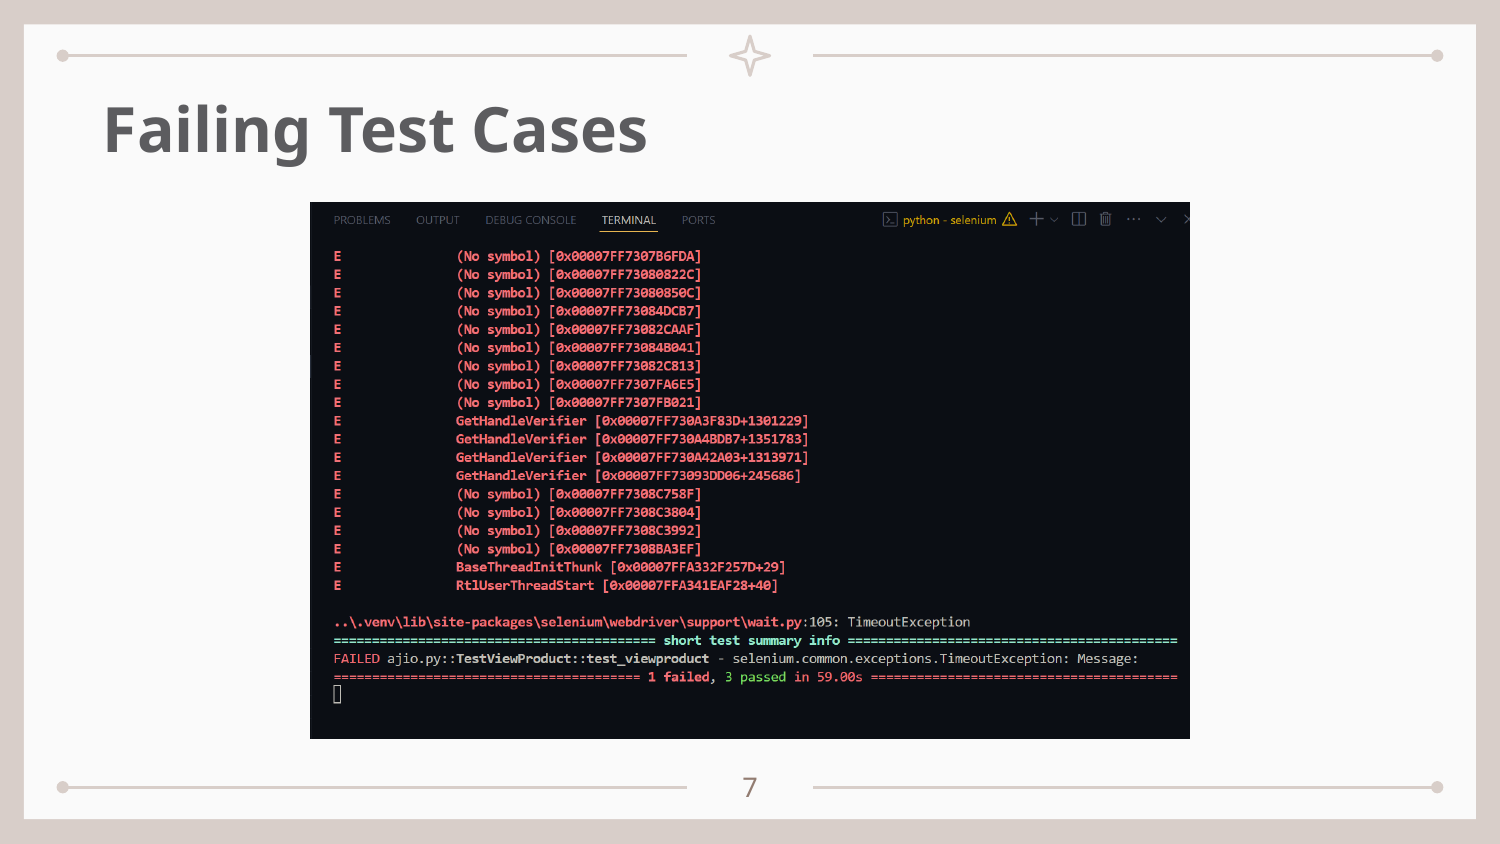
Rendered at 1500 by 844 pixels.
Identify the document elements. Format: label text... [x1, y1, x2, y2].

slide_number ‹#› [705, 755, 795, 810]
title Failing Test Cases [87, 74, 1352, 169]
picture [310, 201, 1190, 739]
